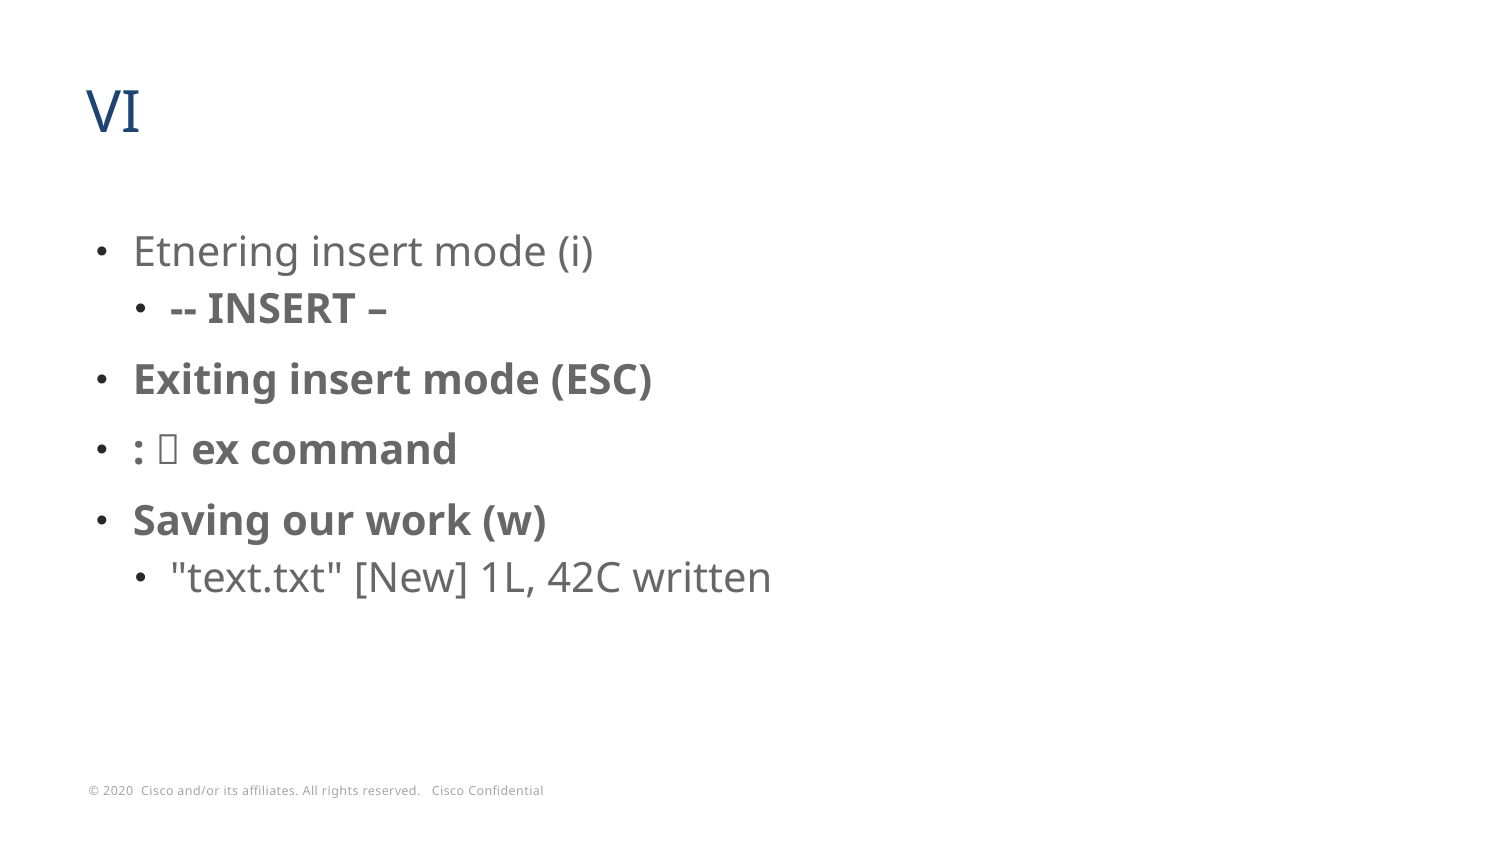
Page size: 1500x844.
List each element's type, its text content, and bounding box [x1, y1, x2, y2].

title VI [71, 55, 1441, 176]
list Etnering insert mode (i) -- INSERT – Exiting insert mode (ESC) :  ex command Saving our work (w) "text.txt" [New] 1L, 42C written [71, 221, 1441, 741]
